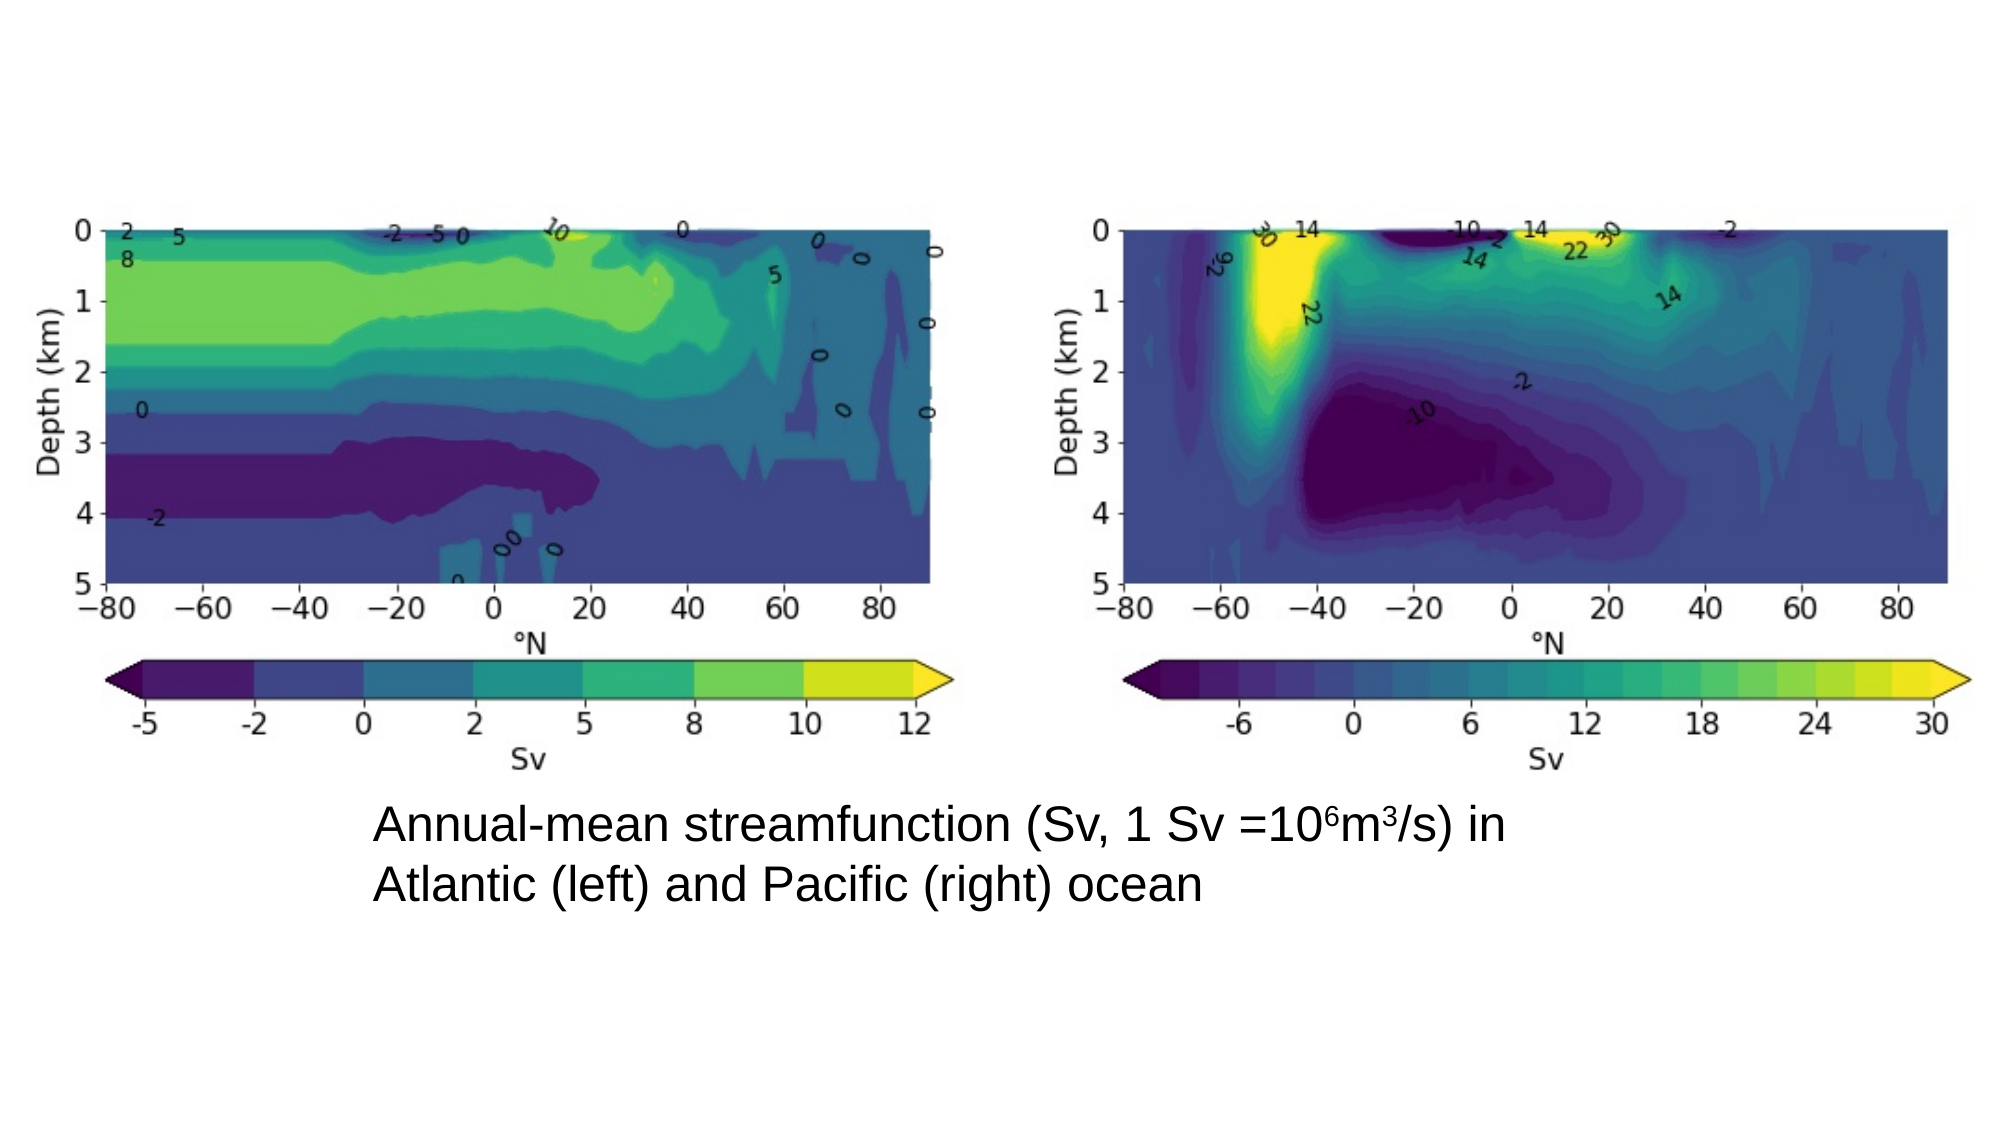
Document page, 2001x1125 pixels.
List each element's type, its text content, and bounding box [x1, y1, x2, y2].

picture [0, 115, 2000, 785]
text_box Annual-mean streamfunction (Sv, 1 Sv =106m3/s) in Atlantic (left) and Pacific (right) ocean [358, 785, 1581, 919]
